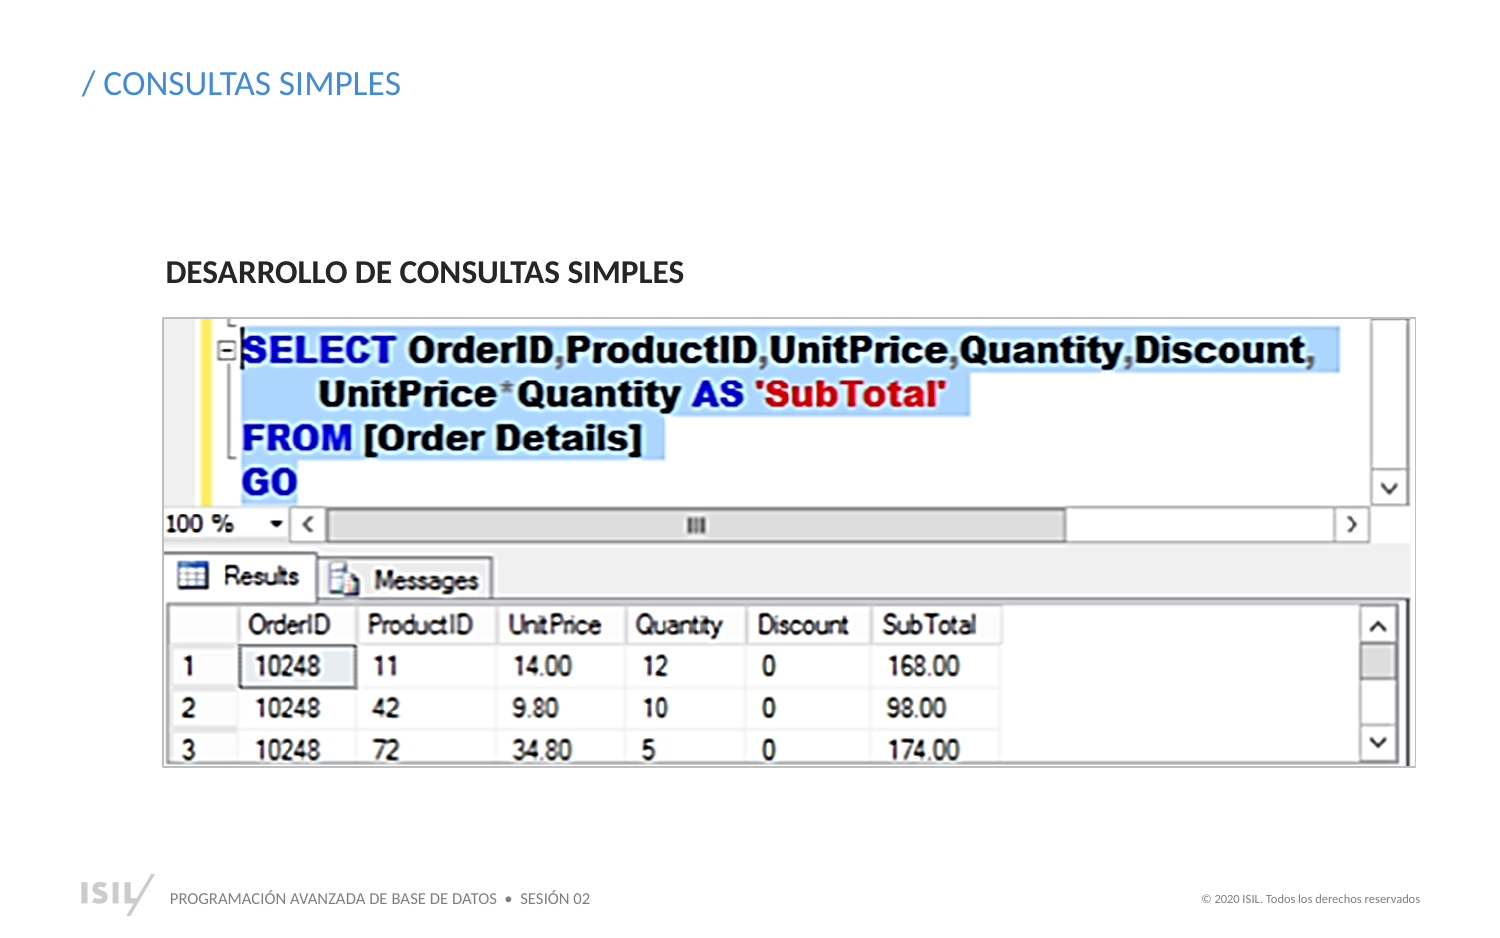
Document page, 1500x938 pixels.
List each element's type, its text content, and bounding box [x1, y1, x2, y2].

picture [163, 318, 1415, 767]
text_box DESARROLLO DE CONSULTAS SIMPLES [163, 250, 742, 291]
text_box / CONSULTAS SIMPLES [66, 52, 1249, 111]
